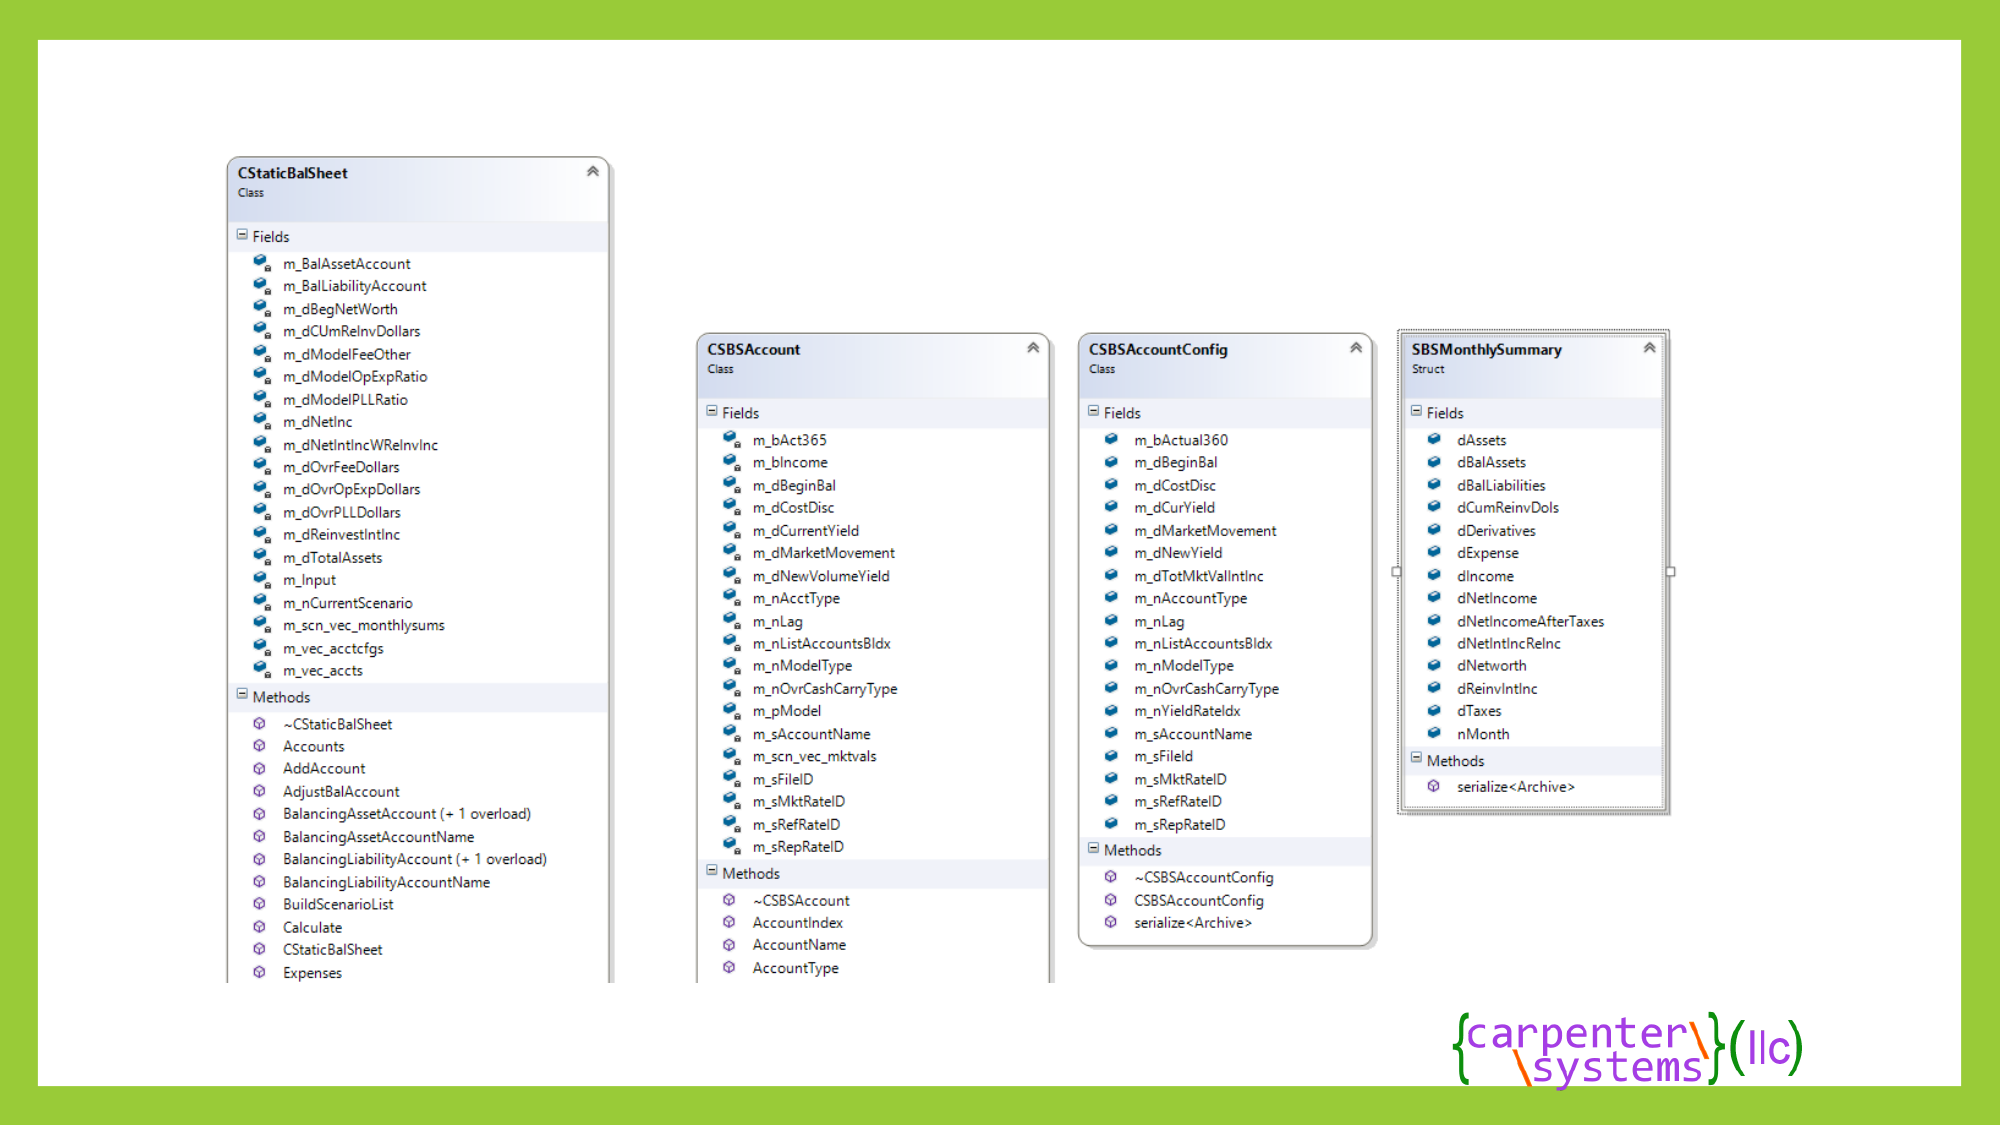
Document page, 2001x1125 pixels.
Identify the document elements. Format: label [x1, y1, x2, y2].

picture [1452, 1011, 1829, 1091]
picture [204, 127, 1729, 983]
